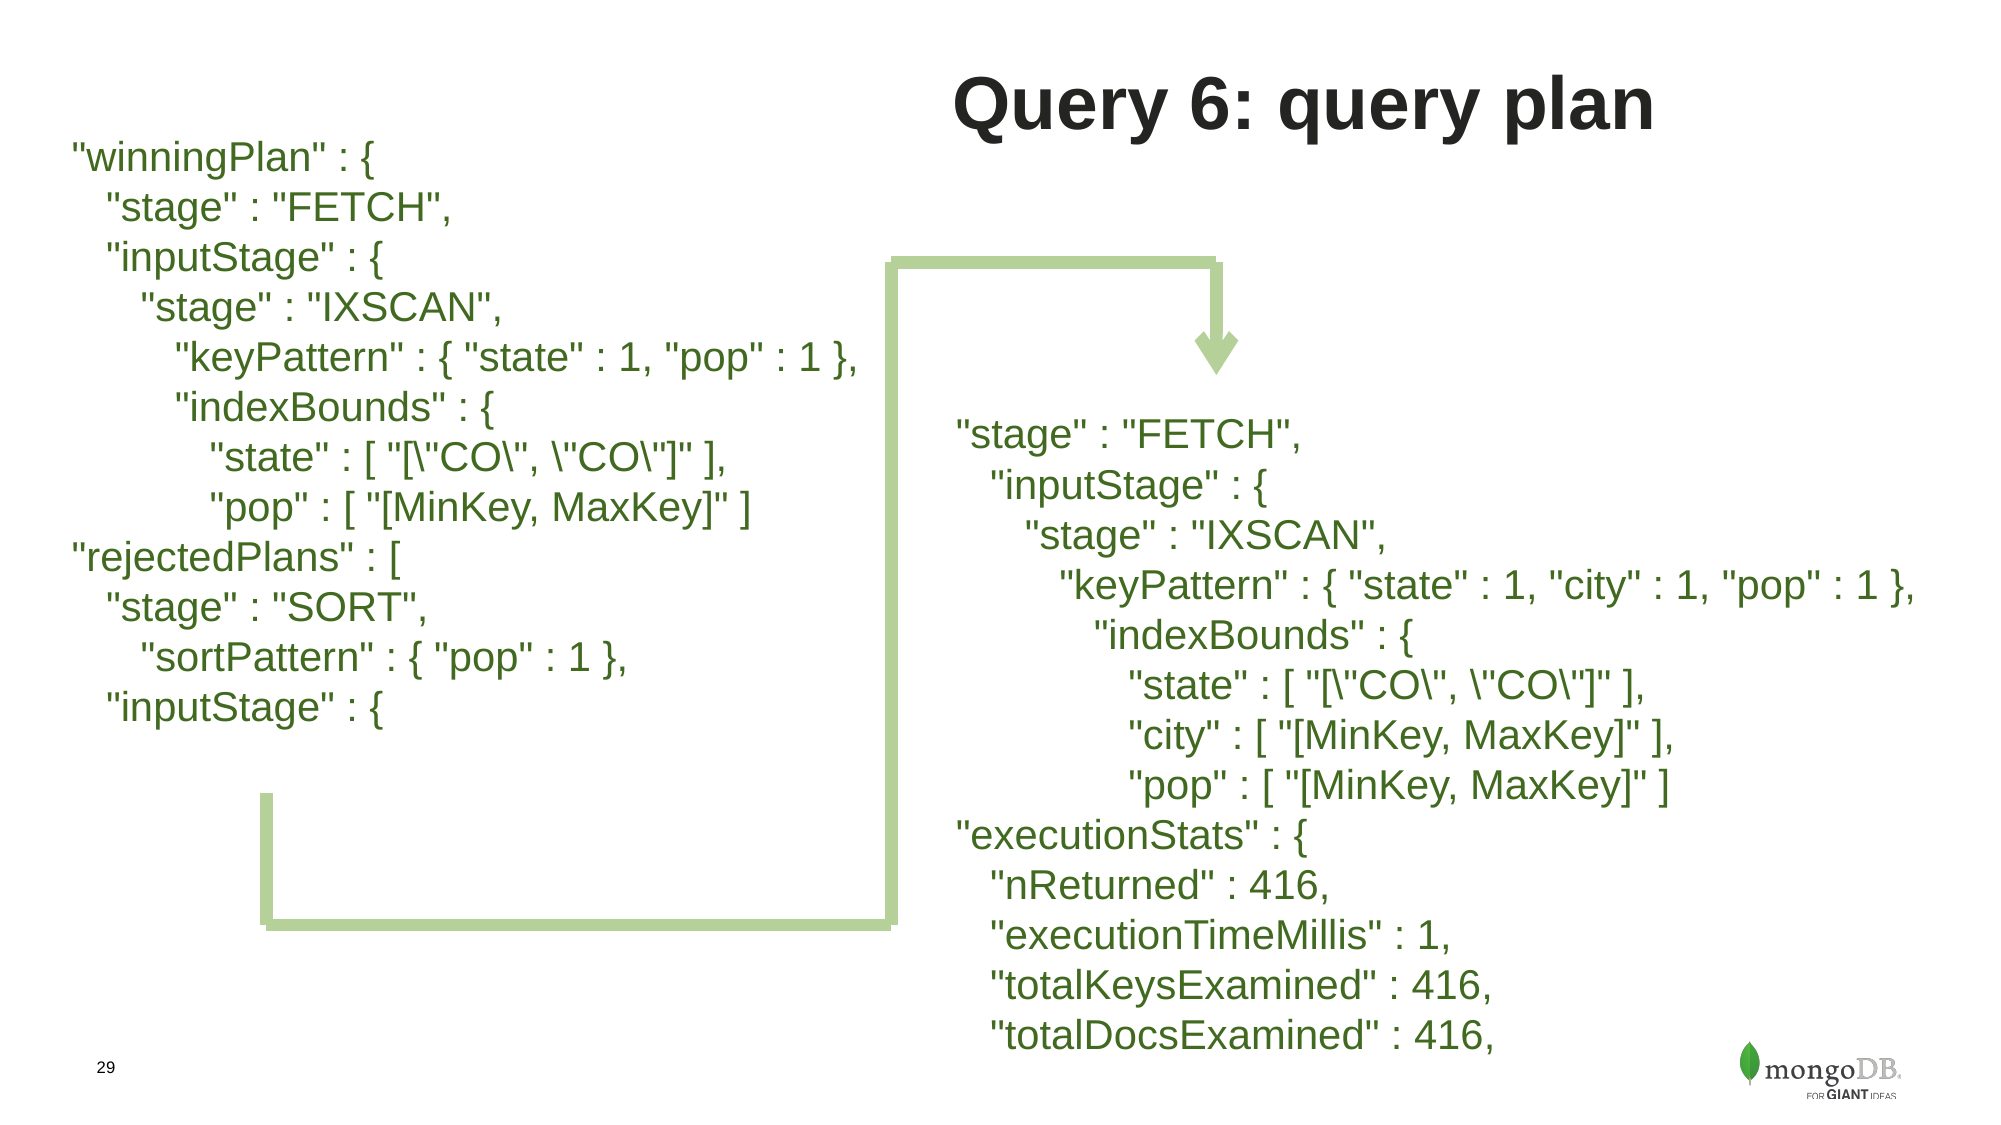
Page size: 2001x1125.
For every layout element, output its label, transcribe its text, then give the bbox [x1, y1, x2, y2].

picture [1740, 1065, 1901, 1099]
text_box "winningPlan" : { "stage" : "FETCH", "inputStage" : { "stage" : "IXSCAN", "keyPattern" : { "state" : 1, "pop" : 1 }, "indexBounds" : { "state" : [ "[\"CO\", \"CO\"]" ], "pop" : [ "[MinKey, MaxKey]" ] "rejectedPlans" : [ "stage" : "SORT", "sortPattern" : { "pop" : 1 }, "inputStage" : { [56, 121, 875, 787]
text_box "stage" : "FETCH", "inputStage" : { "stage" : "IXSCAN", "keyPattern" : { "state" : 1, "city" : 1, "pop" : 1 }, "indexBounds" : { "state" : [ "[\"CO\", \"CO\"]" ], "city" : [ "[MinKey, MaxKey]" ], "pop" : [ "[MinKey, MaxKey]" ] "executionStats" : { "nReturned" : 416, "executionTimeMillis" : 1, "totalKeysExamined" : 416, "totalDocsExamined" : 416, [941, 399, 1932, 1065]
title Query 6: query plan [937, 5, 1950, 194]
